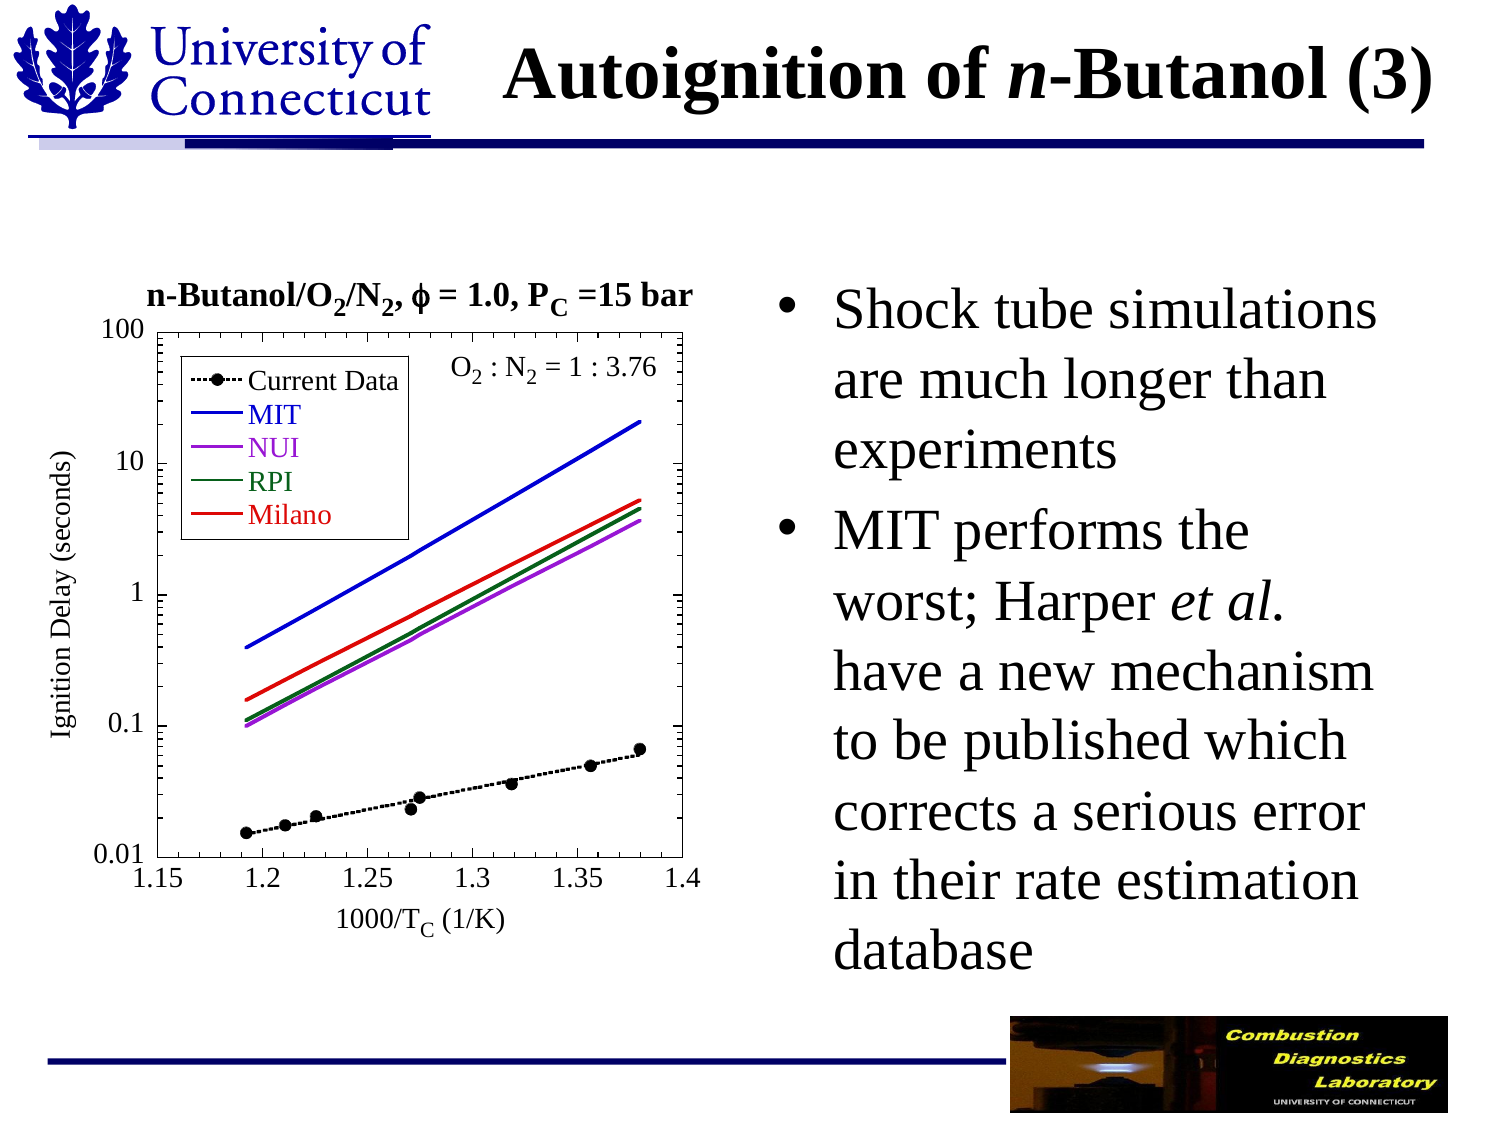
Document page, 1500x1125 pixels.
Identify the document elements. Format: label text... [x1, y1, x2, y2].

picture [39, 138, 393, 150]
list Shock tube simulations are much longer than experiments MIT performs the worst; Harper et al. have a new mechanism to be published which corrects a serious error in their rate estimation database [762, 262, 1426, 1006]
title Autoignition of n-Butanol (3) [437, 0, 1500, 138]
picture [1010, 1016, 1448, 1113]
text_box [0, 174, 788, 963]
